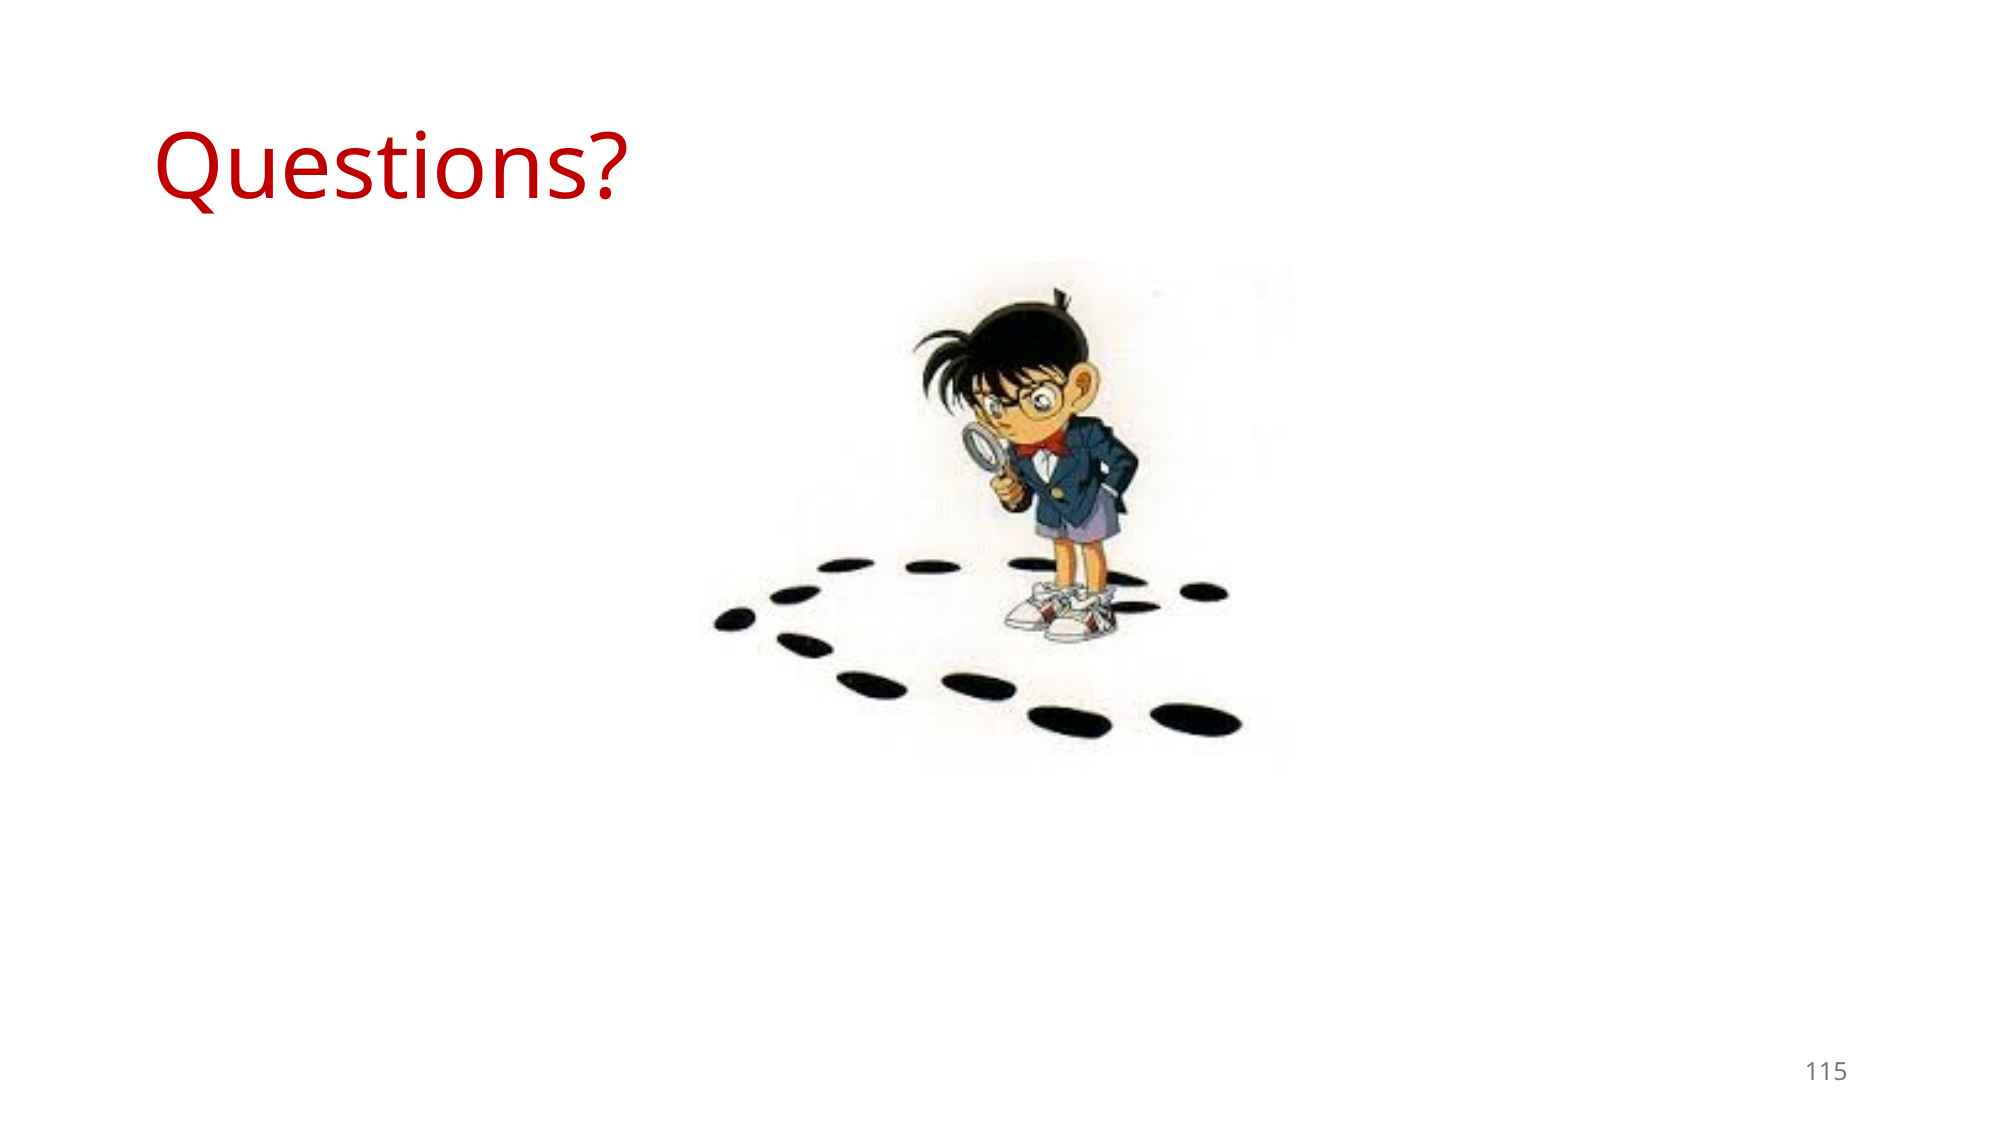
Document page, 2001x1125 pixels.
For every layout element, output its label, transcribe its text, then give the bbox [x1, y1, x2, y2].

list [699, 261, 1297, 776]
title Questions? [137, 59, 1863, 278]
slide_number 115 [1412, 1042, 1863, 1103]
